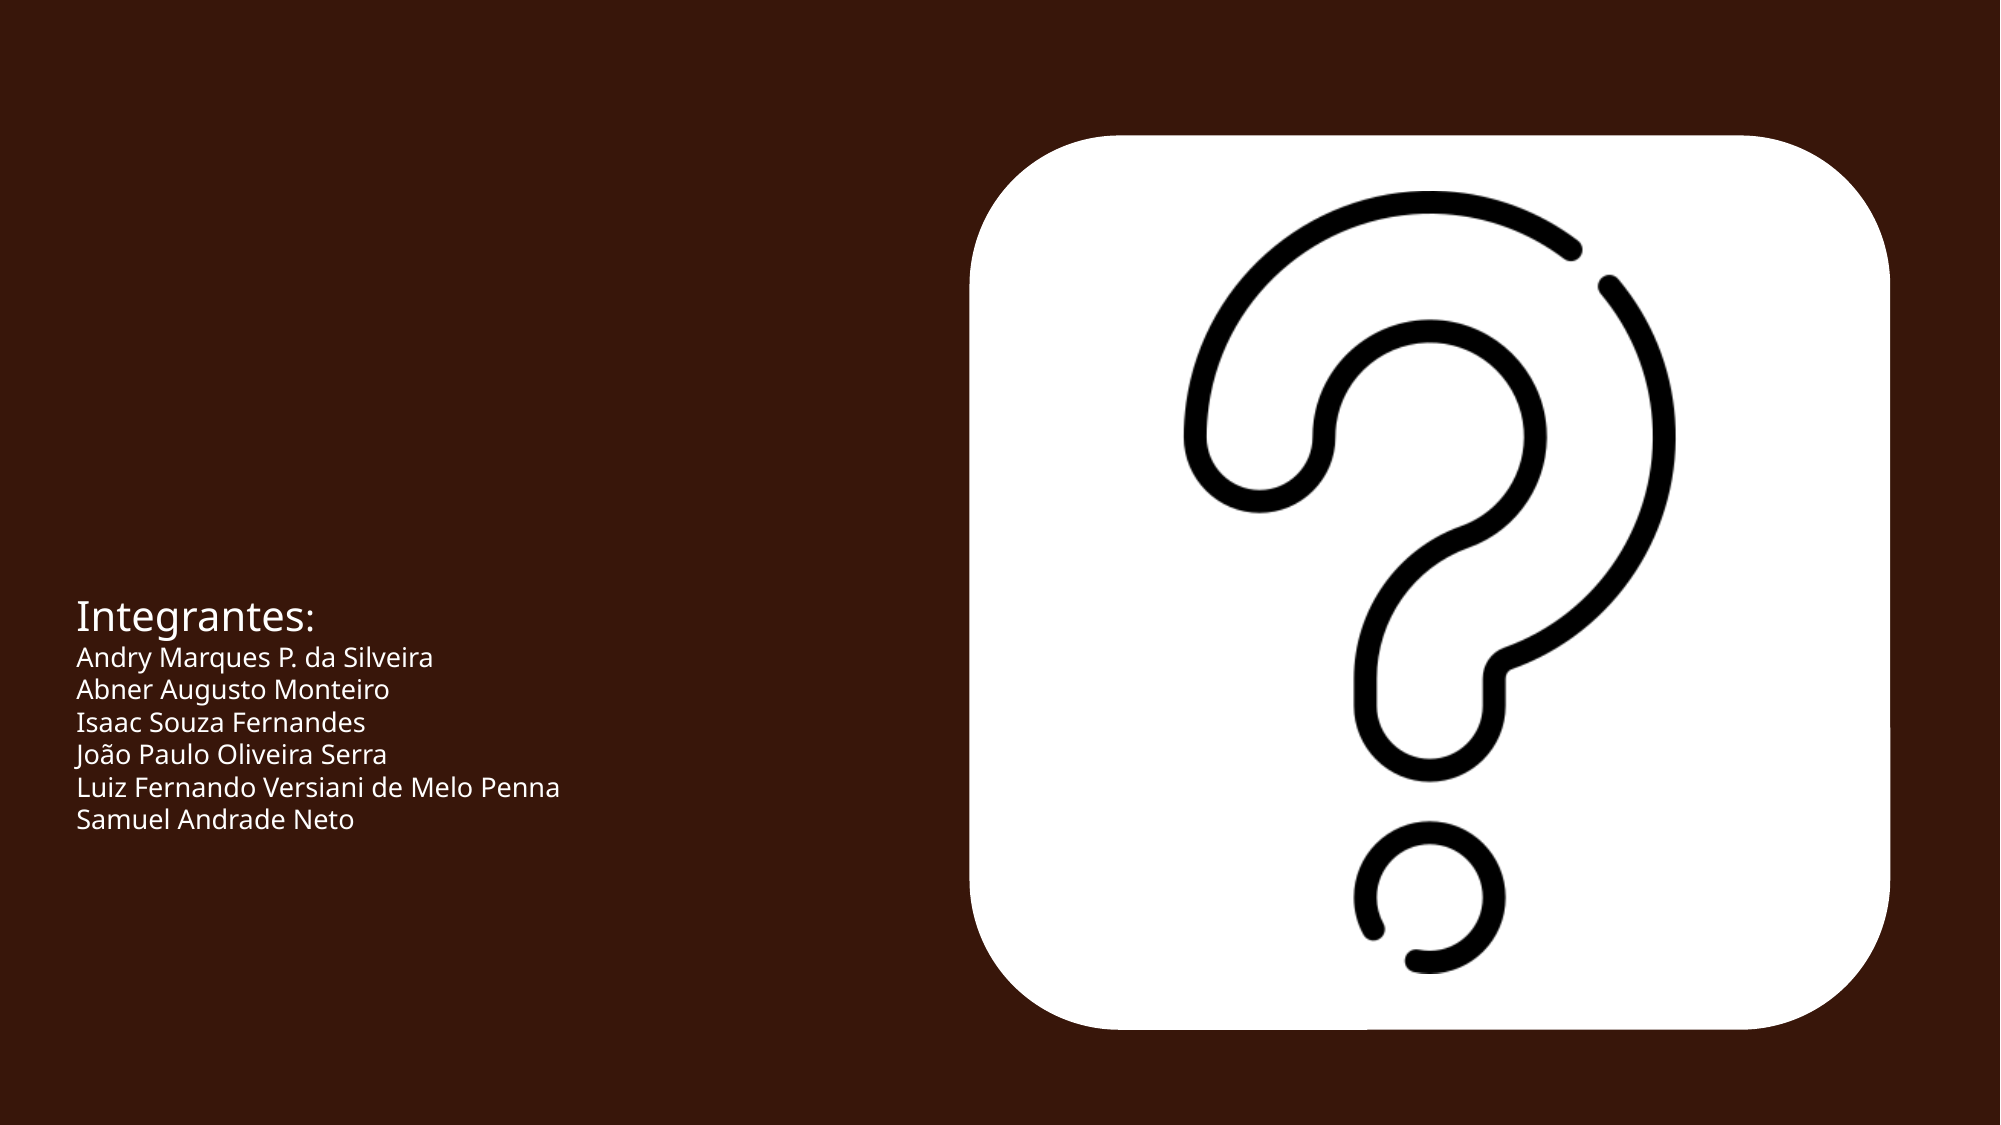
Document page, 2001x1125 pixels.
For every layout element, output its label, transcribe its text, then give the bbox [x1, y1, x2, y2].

text_box [969, 135, 1891, 1030]
text_box Integrantes: Andry Marques P. da Silveira Abner Augusto Monteiro Isaac Souza Fernandes João Paulo Oliveira Serra Luiz Fernando Versiani de Melo Penna Samuel Andrade Neto [61, 582, 903, 843]
picture [1039, 191, 1821, 974]
